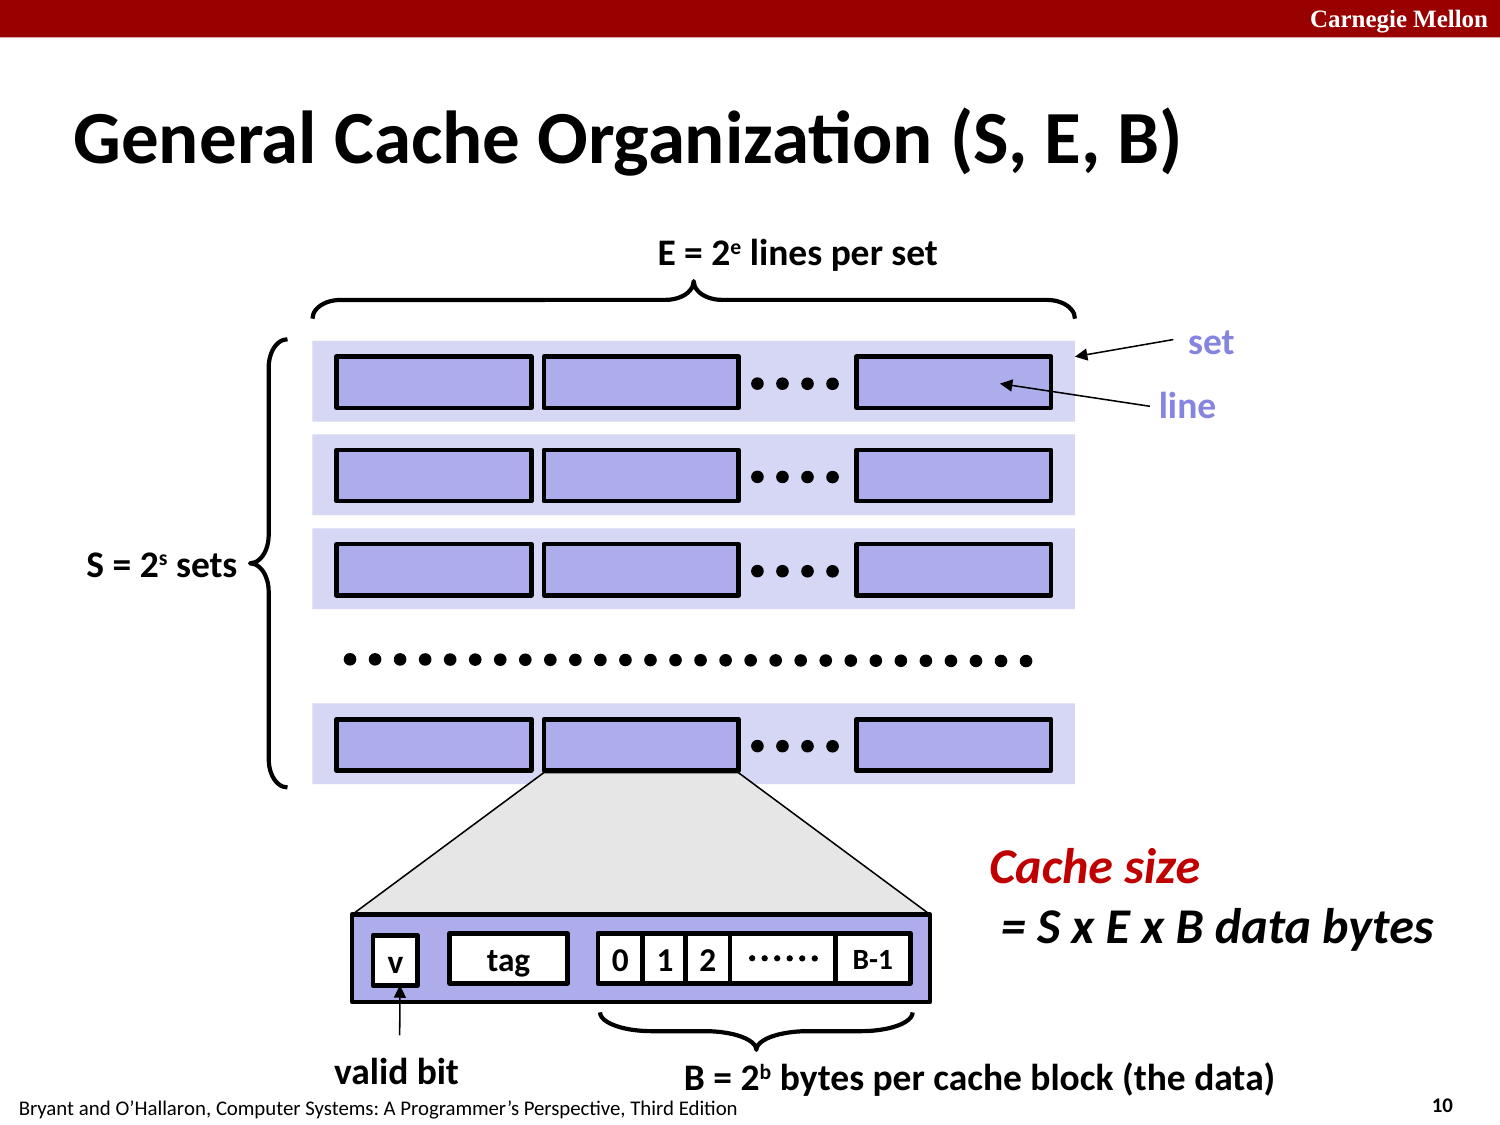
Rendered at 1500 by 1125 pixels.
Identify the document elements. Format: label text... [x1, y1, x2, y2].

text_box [312, 340, 1076, 422]
text_box [253, 339, 288, 788]
text_box [352, 914, 931, 1002]
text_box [312, 703, 1076, 785]
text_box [312, 528, 1076, 610]
text_box set [1173, 309, 1250, 370]
text_box B-1 [836, 933, 911, 984]
text_box S = 2s sets [71, 532, 253, 592]
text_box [999, 383, 1151, 407]
title General Cache Organization (S, E, B) [58, 71, 1305, 197]
text_box Cache size = S x E x B data bytes [974, 826, 1449, 962]
text_box v [372, 935, 418, 986]
text_box tag [449, 933, 568, 984]
text_box [312, 281, 1075, 319]
text_box E = 2e lines per set [642, 220, 954, 281]
text_box 0 [597, 933, 642, 984]
text_box C [755, 960, 824, 964]
text_box [730, 933, 836, 984]
text_box [352, 793, 930, 914]
text_box valid bit [319, 1039, 475, 1100]
text_box 2 [685, 933, 730, 984]
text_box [1074, 339, 1174, 357]
text_box 1 [642, 933, 685, 984]
text_box [600, 1012, 913, 1045]
text_box B = 2b bytes per cache block (the data) [669, 1045, 1292, 1106]
text_box line [1143, 373, 1232, 434]
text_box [312, 434, 1076, 516]
